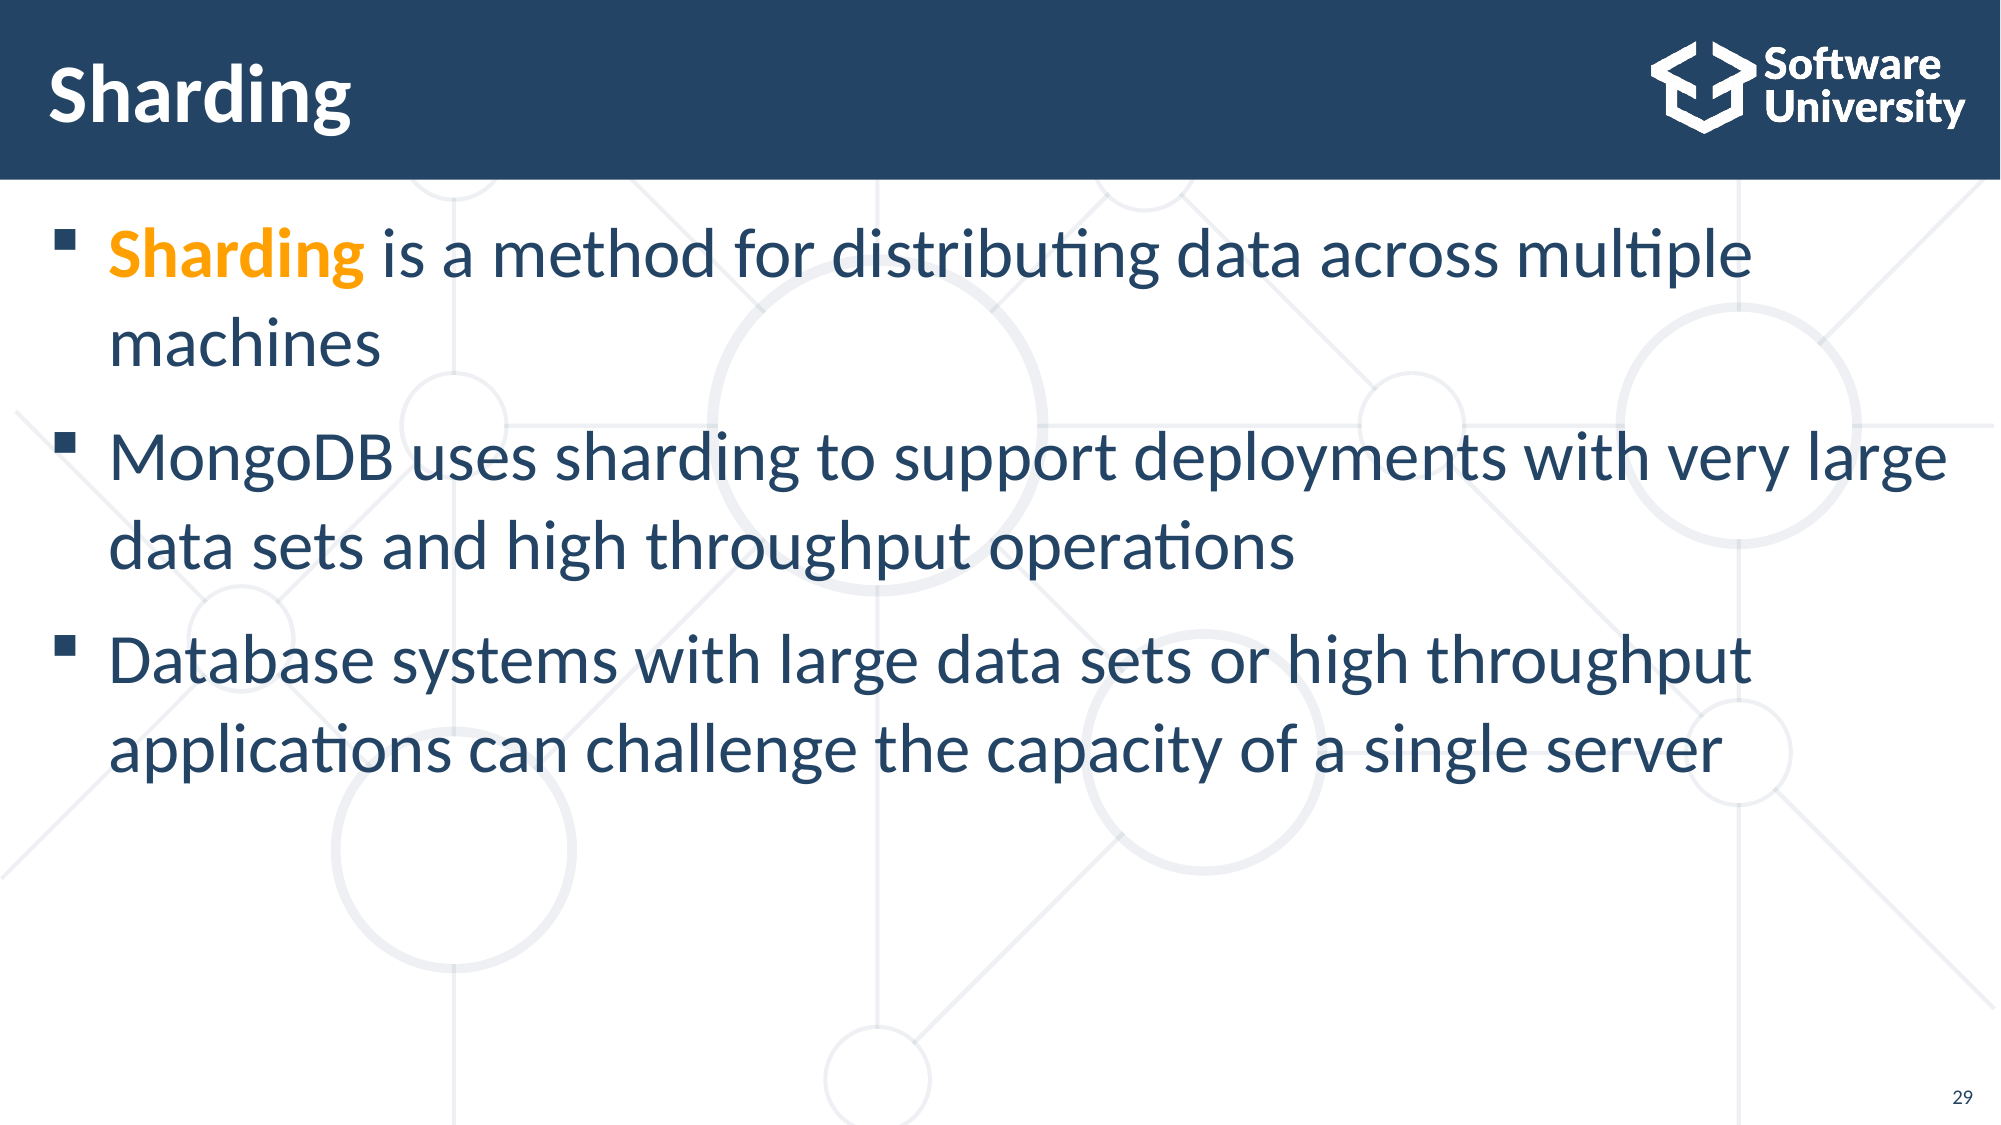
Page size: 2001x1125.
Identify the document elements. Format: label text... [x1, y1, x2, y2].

slide_number 29 [1927, 1067, 1989, 1117]
list Sharding is a method for distributing data across multiple machines MongoDB uses sharding to support deployments with very large data sets and high throughput operations Database systems with large data sets or high throughput applications can challenge the capacity of a single server [31, 196, 1970, 1104]
picture [1651, 41, 1966, 134]
title Sharding [31, 16, 1625, 162]
